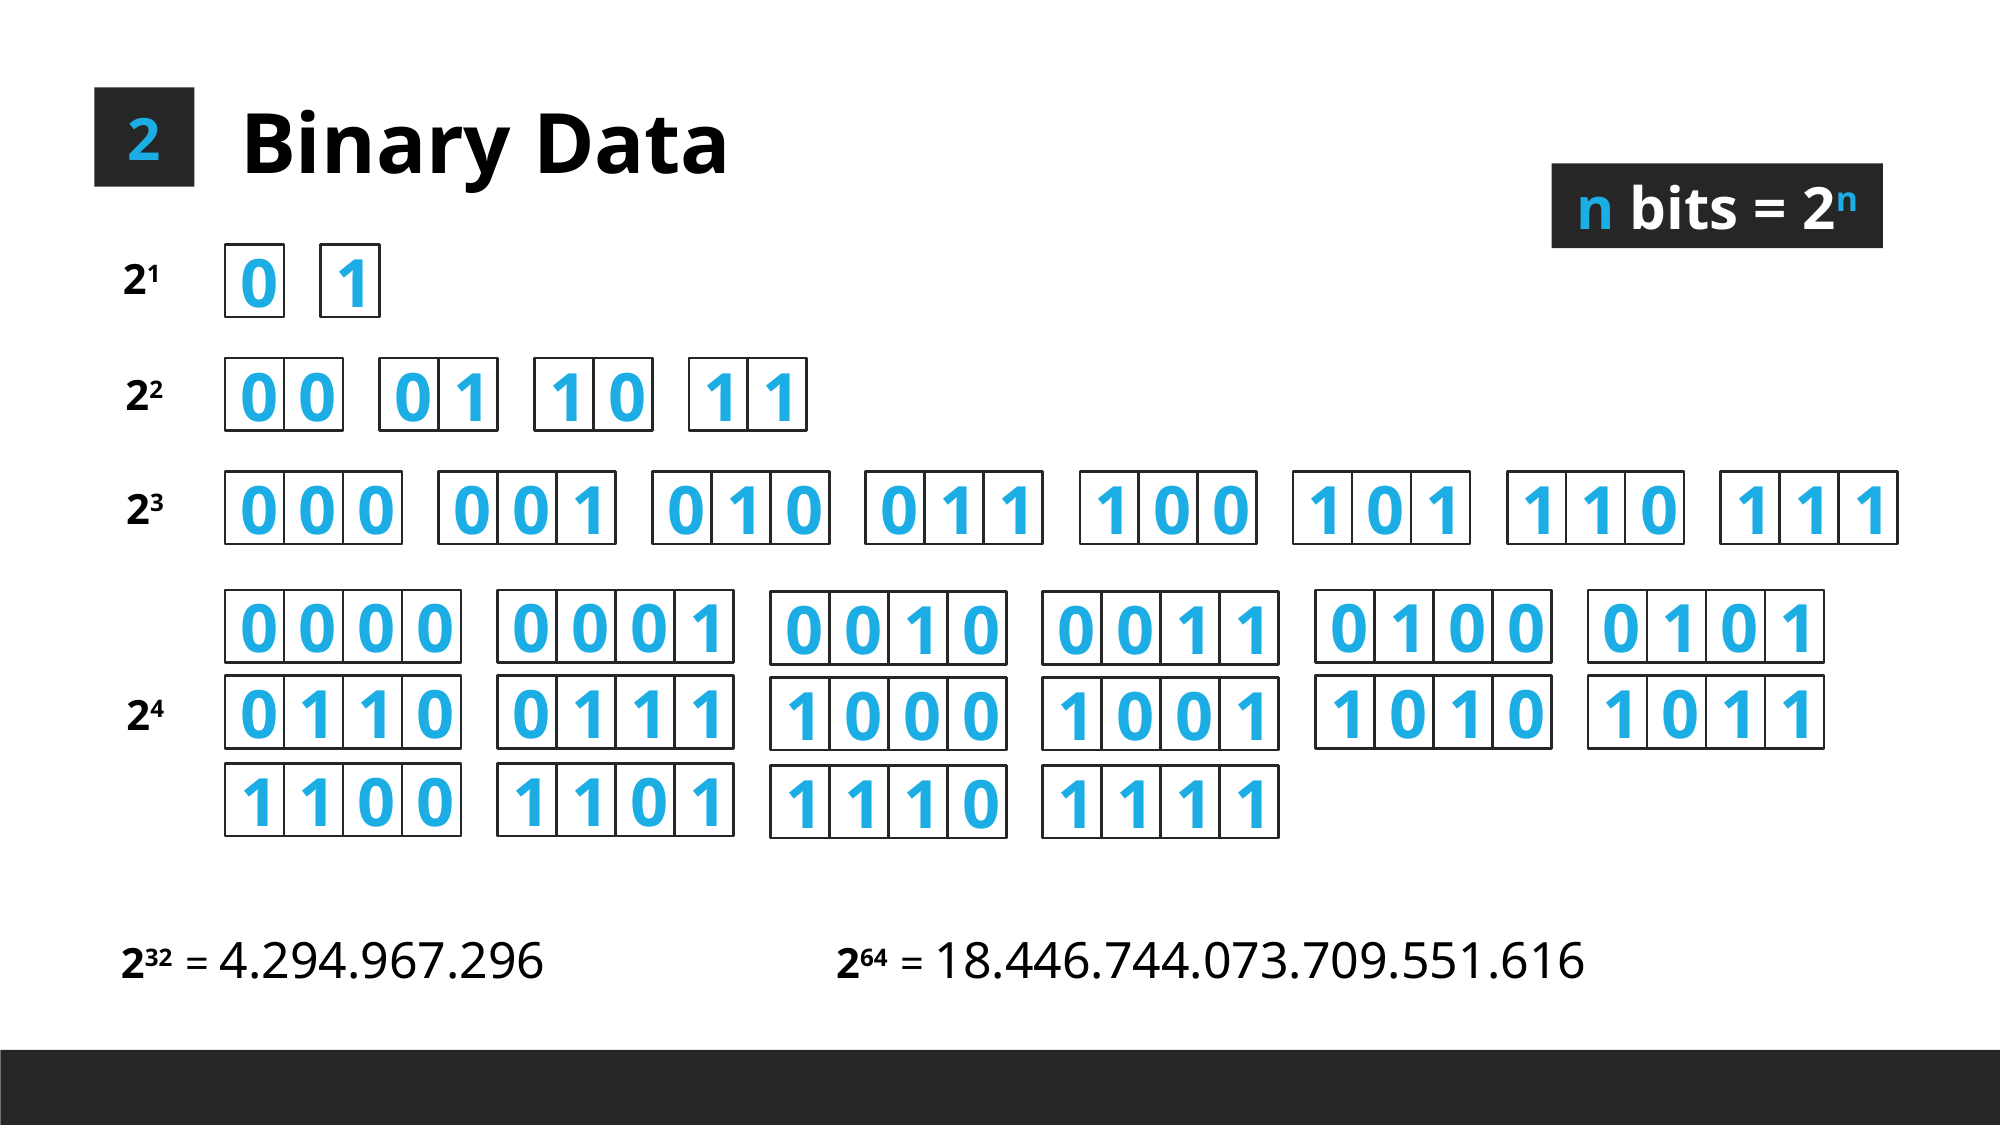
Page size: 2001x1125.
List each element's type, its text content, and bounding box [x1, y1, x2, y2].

text_box 2 [93, 86, 196, 188]
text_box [110, 589, 1825, 839]
text_box Binary Data [225, 82, 747, 198]
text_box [110, 471, 1898, 545]
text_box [109, 357, 808, 432]
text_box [106, 243, 380, 318]
text_box n bits = 2n [1551, 163, 1883, 249]
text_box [106, 921, 1594, 998]
